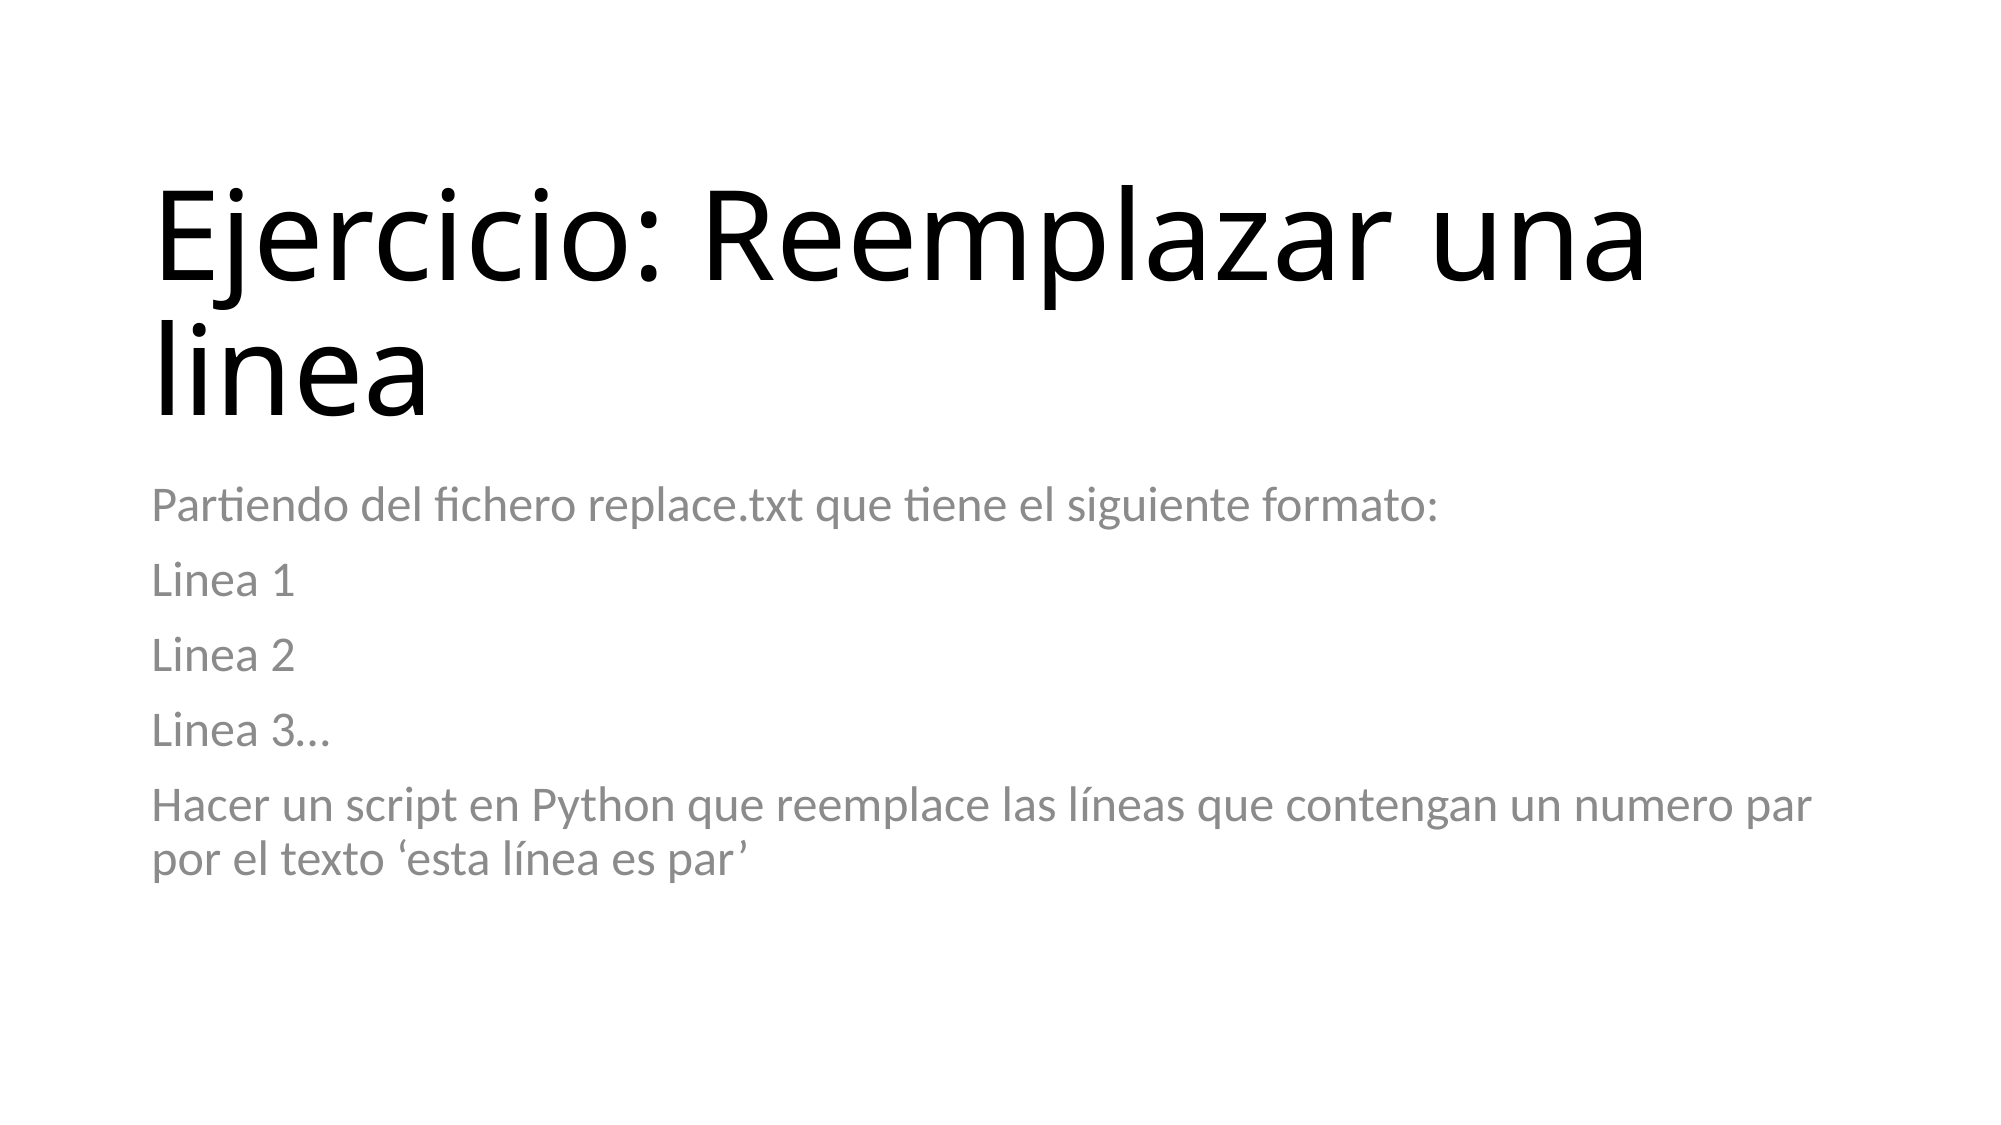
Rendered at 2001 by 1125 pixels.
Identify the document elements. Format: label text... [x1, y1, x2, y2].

title Ejercicio: Reemplazar una linea [136, 280, 1862, 450]
list Partiendo del fichero replace.txt que tiene el siguiente formato: Linea 1 Linea 2 Linea 3… Hacer un script en Python que reemplace las líneas que contengan un numero par por el texto ‘esta línea es par’ [136, 471, 1862, 999]
